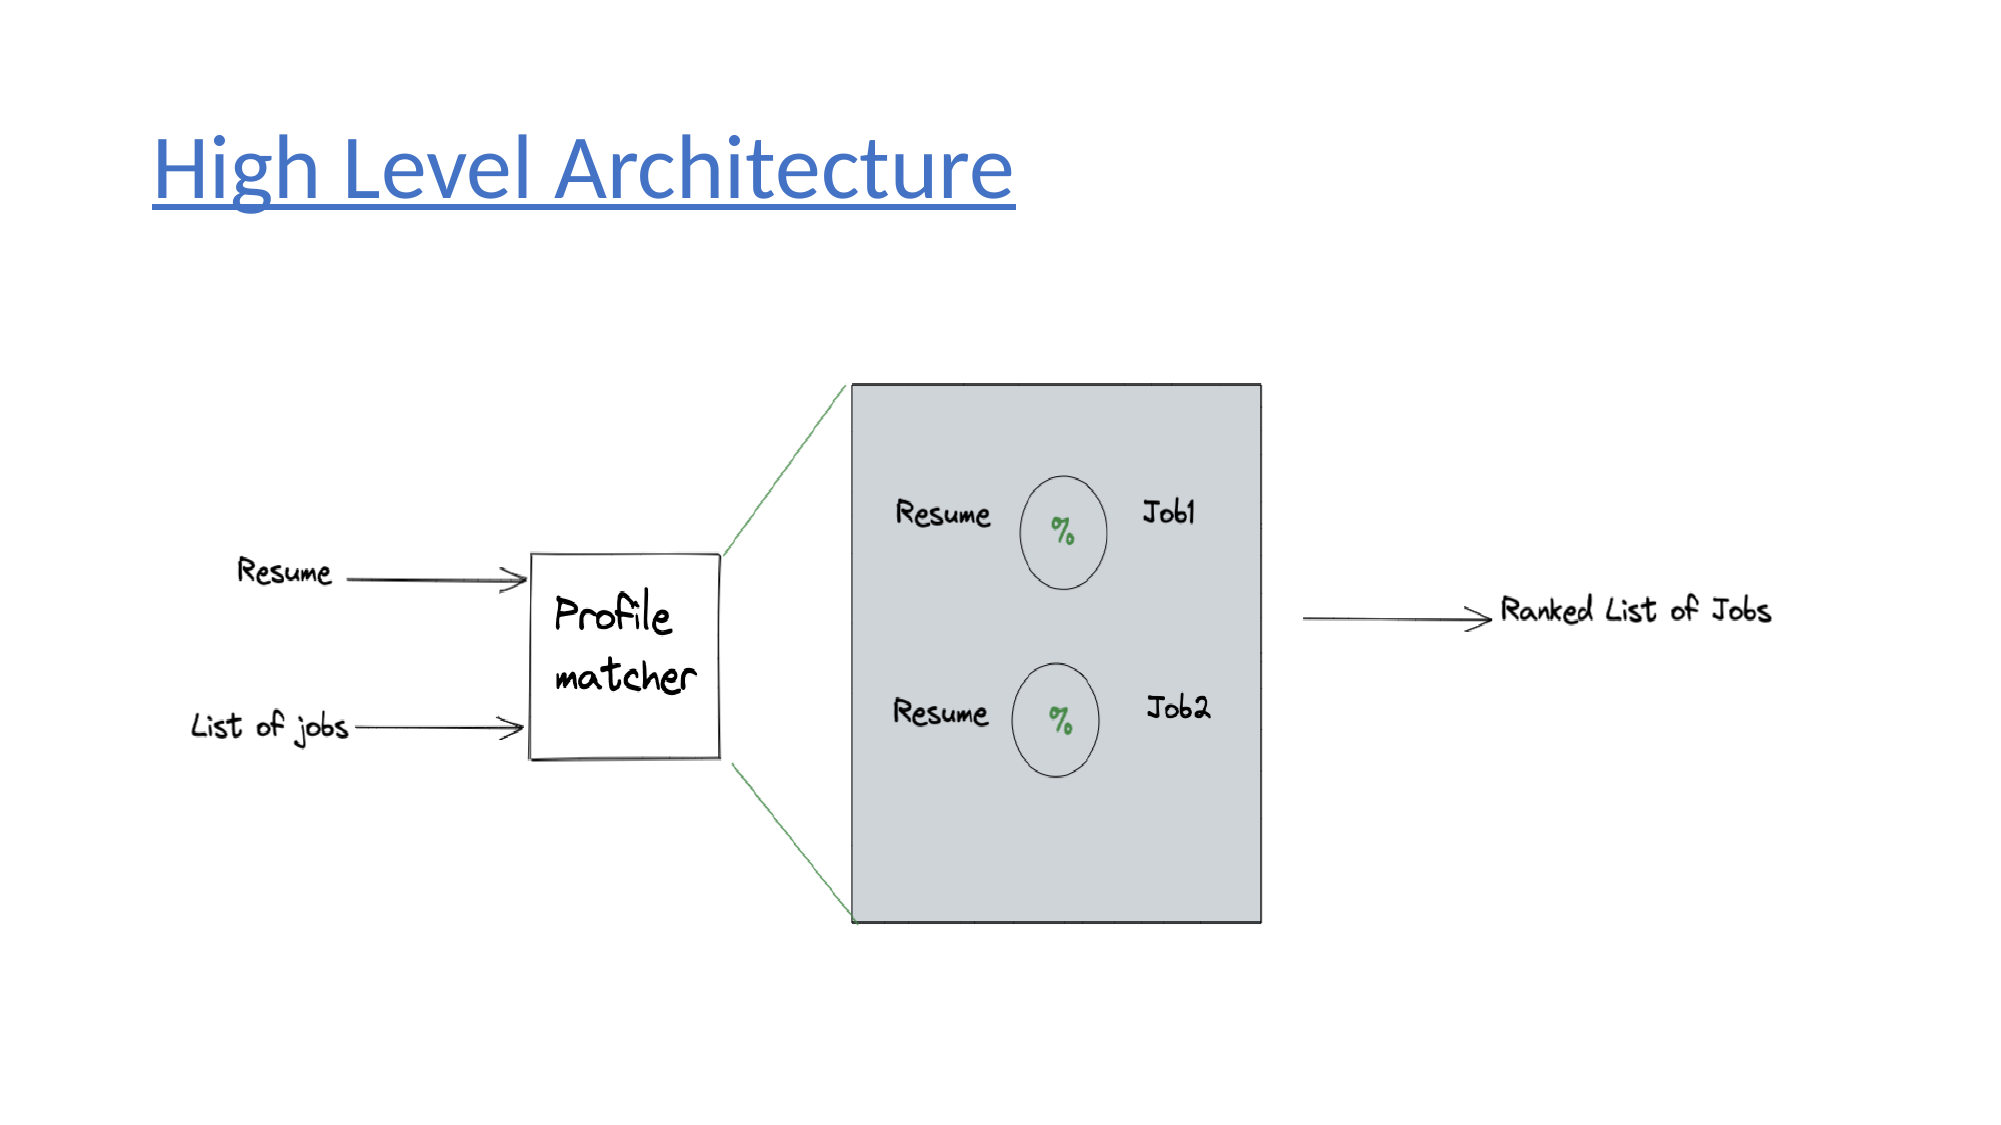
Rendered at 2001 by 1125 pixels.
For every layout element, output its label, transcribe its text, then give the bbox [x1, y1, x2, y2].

picture [48, 243, 1952, 1112]
title High Level Architecture [137, 59, 1863, 243]
